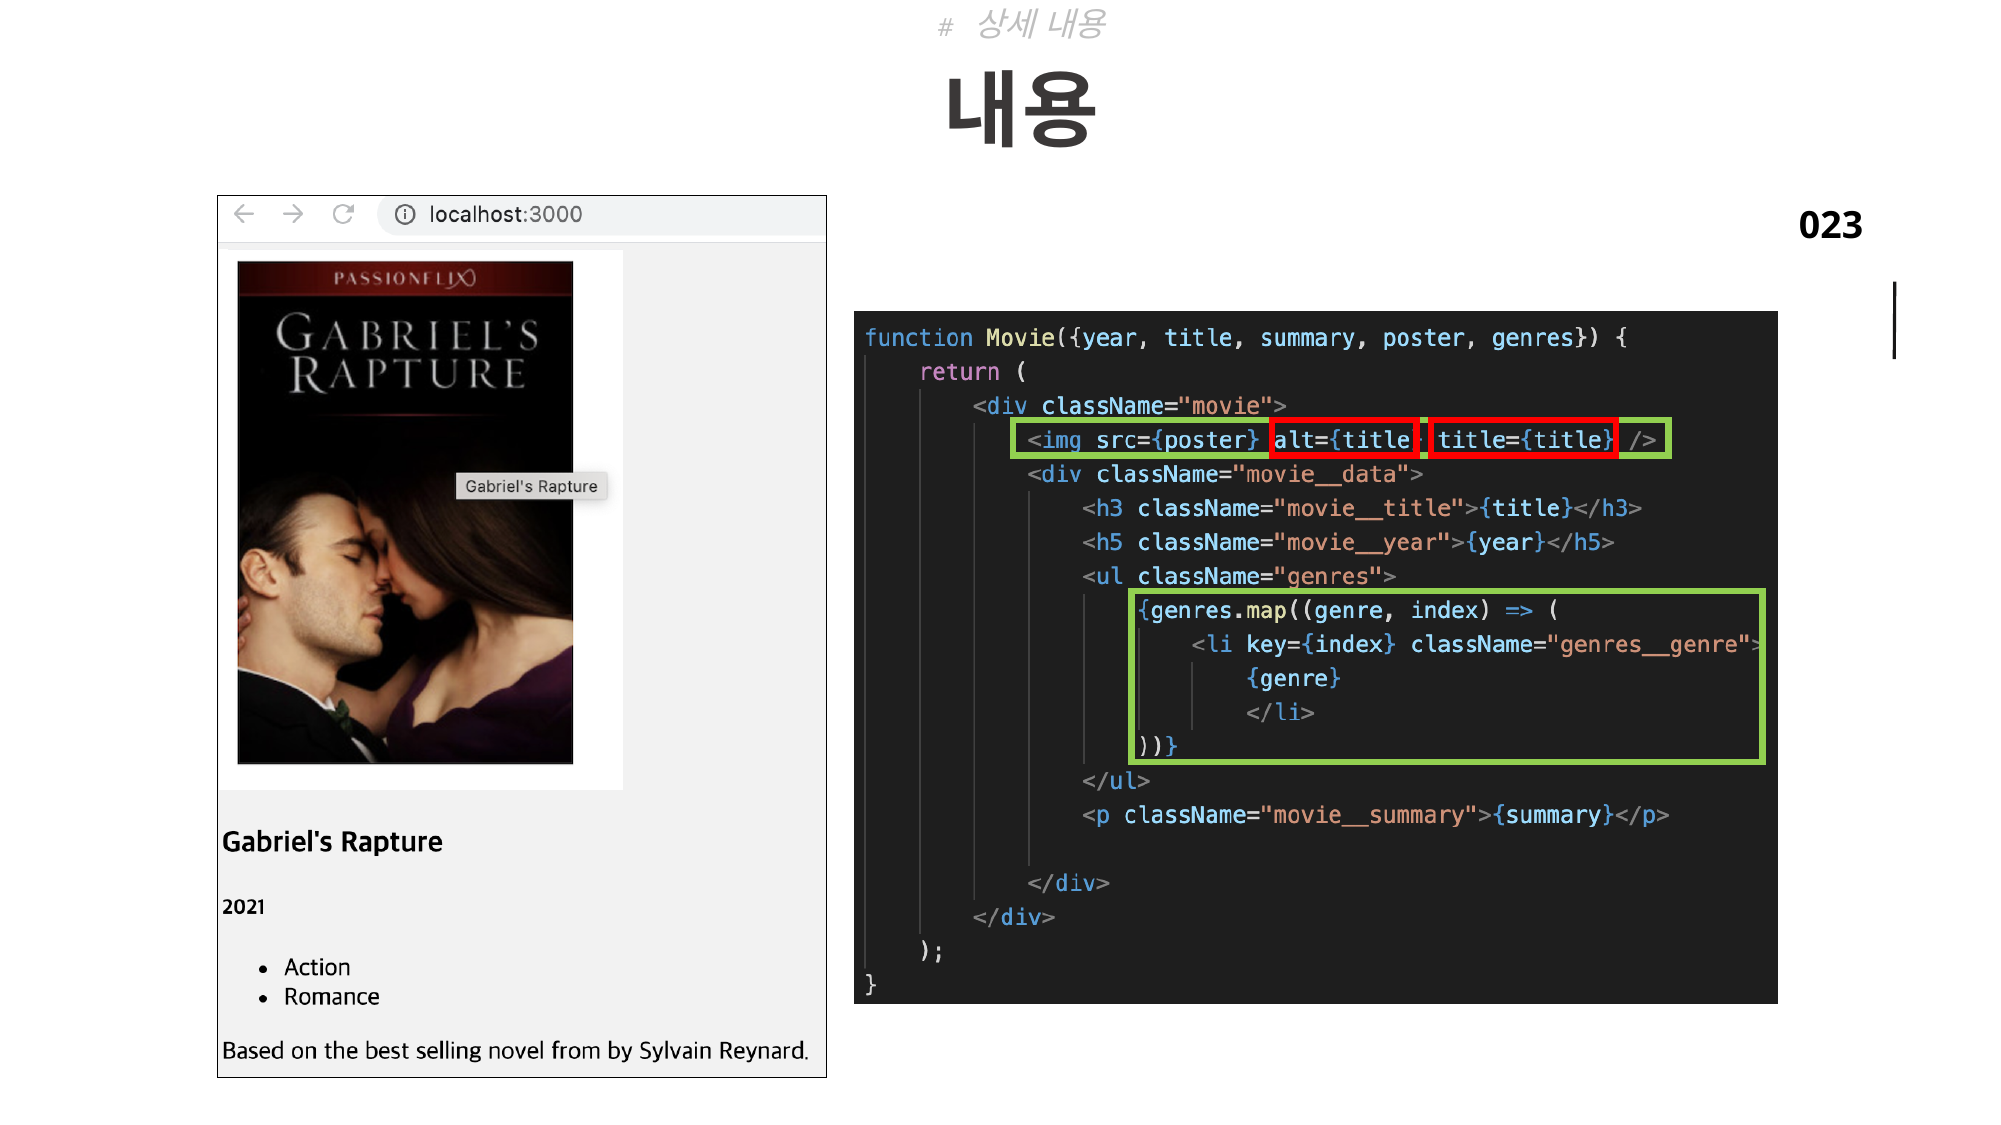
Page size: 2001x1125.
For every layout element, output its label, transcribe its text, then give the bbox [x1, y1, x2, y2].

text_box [217, 195, 827, 1078]
text_box 내용 [370, 61, 1672, 196]
text_box # 상세 내용 [696, 0, 1346, 62]
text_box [853, 311, 1778, 1004]
